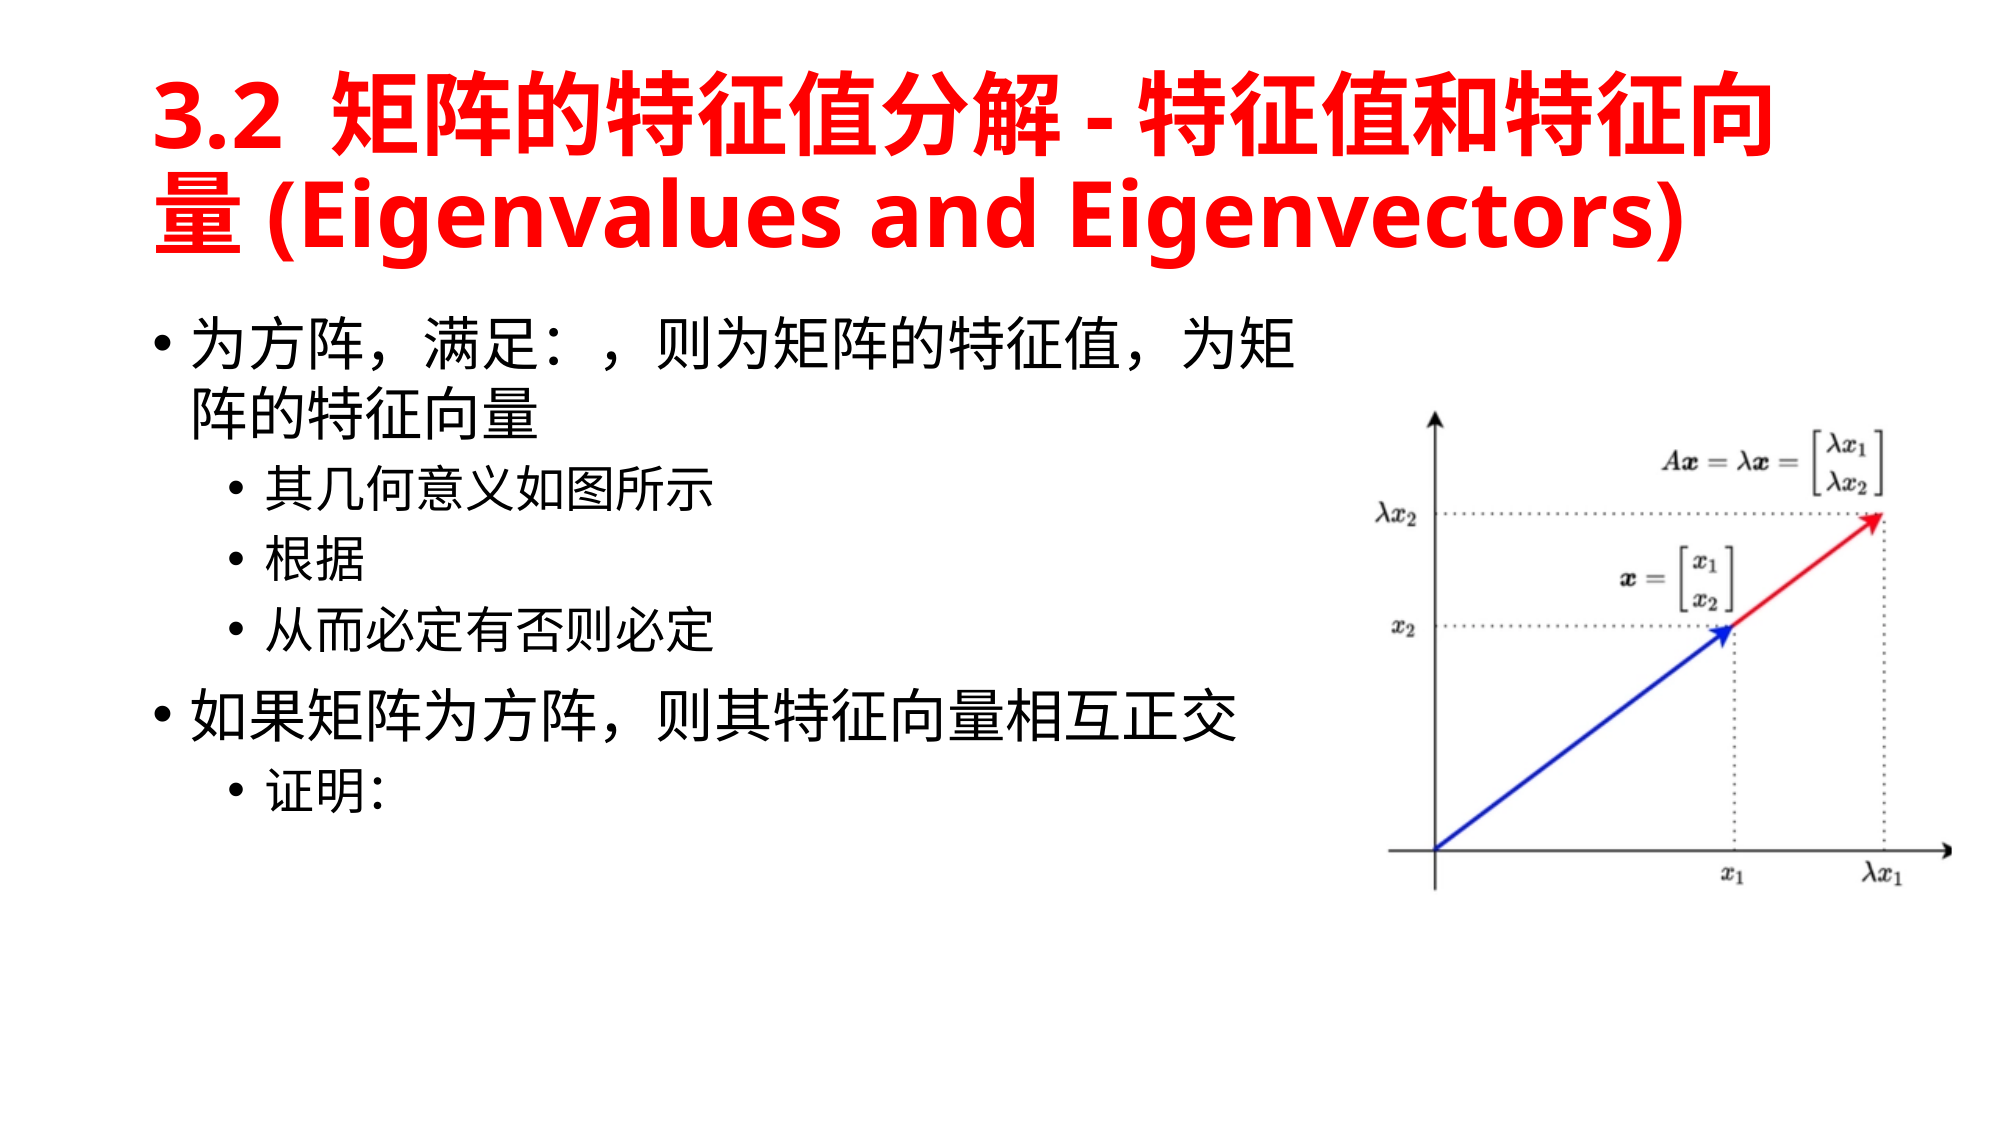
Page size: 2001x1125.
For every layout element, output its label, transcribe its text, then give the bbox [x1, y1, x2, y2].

title 3.2 矩阵的特征值分解-特征值和特征向量(Eigenvalues and Eigenvectors) [137, 59, 1863, 278]
picture [1349, 390, 1952, 922]
